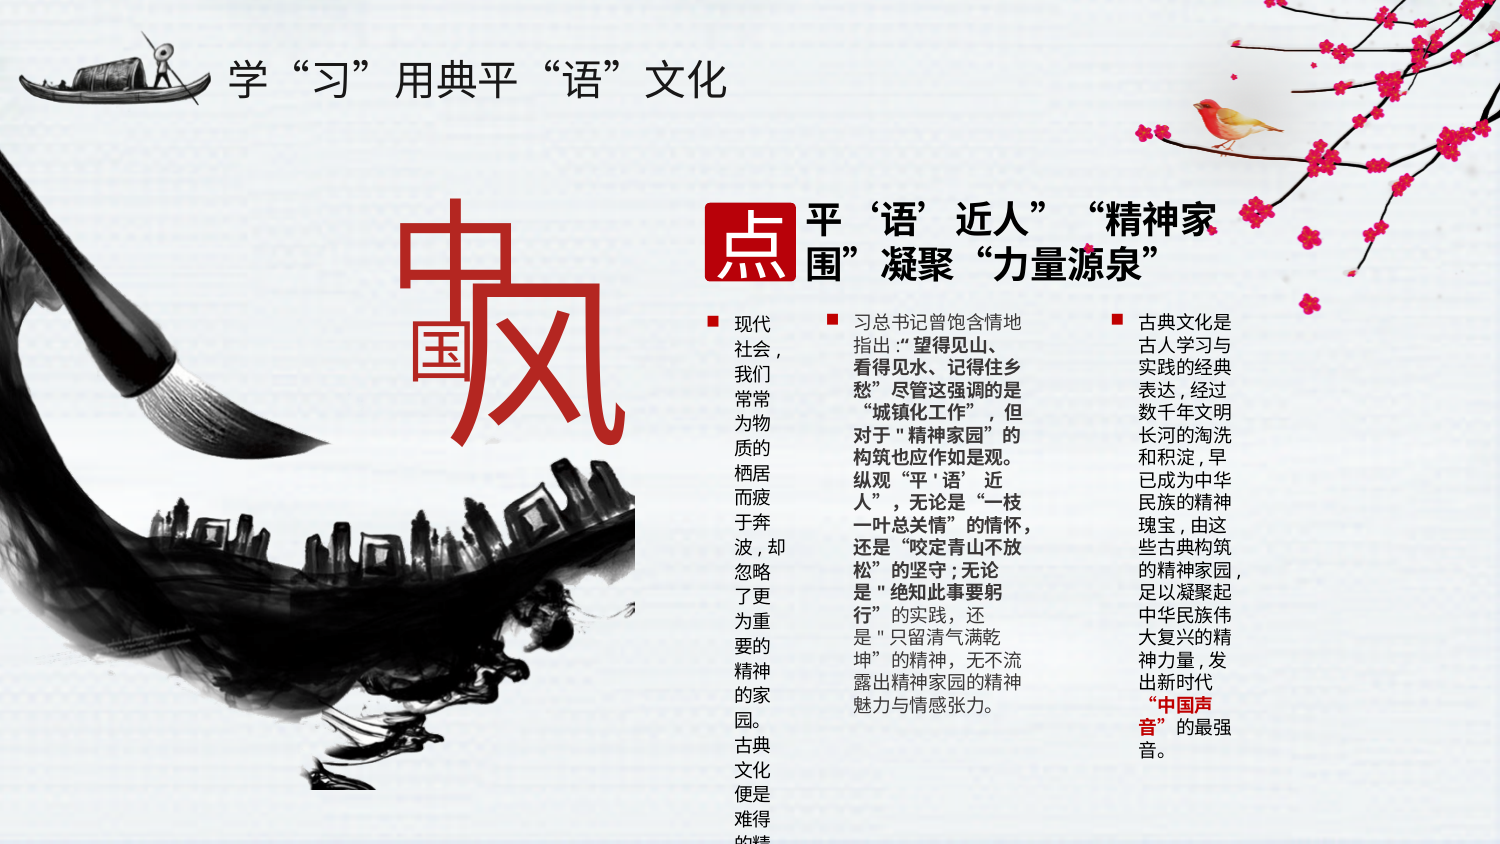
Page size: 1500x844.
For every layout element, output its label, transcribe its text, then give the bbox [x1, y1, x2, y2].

text_box 学“习”用典平“语”文化 [635, 46, 800, 112]
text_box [700, 188, 1083, 298]
text_box 古典文化是古人学习与实践的经典表达,经过数千年文明长河的淘洗和积淀,早已成为中华民族的精神瑰宝,由这些古典构筑的精神家园,足以凝聚起中华民族伟大复兴的精神力量,发出新时代“中国声音”的最强音。 [1095, 316, 1250, 769]
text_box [371, 169, 647, 480]
text_box 习总书记曾饱含情地指出:“望得见山、 看得见水、记得住乡愁”尽管这强调的是“城镇化工作”, 但对于"精神家园”的构筑也应作如是观。纵观“平'语’ 近人”，无论是“一枝一叶总关情”的情怀，还是“咬定青山不放松”的坚守;无论是"绝知此事要躬行”的实践，还是"只留清气满乾坤”的精神，无不流露出精神家园的精神魅力与情感张力。 [810, 303, 1040, 724]
text_box 现代社会,我们常常为物质的栖居而疲于奔波,却忽略了更为重要的精神的家园。古典文化便是难得的精神家园。 [691, 303, 804, 844]
picture [0, 0, 1500, 844]
